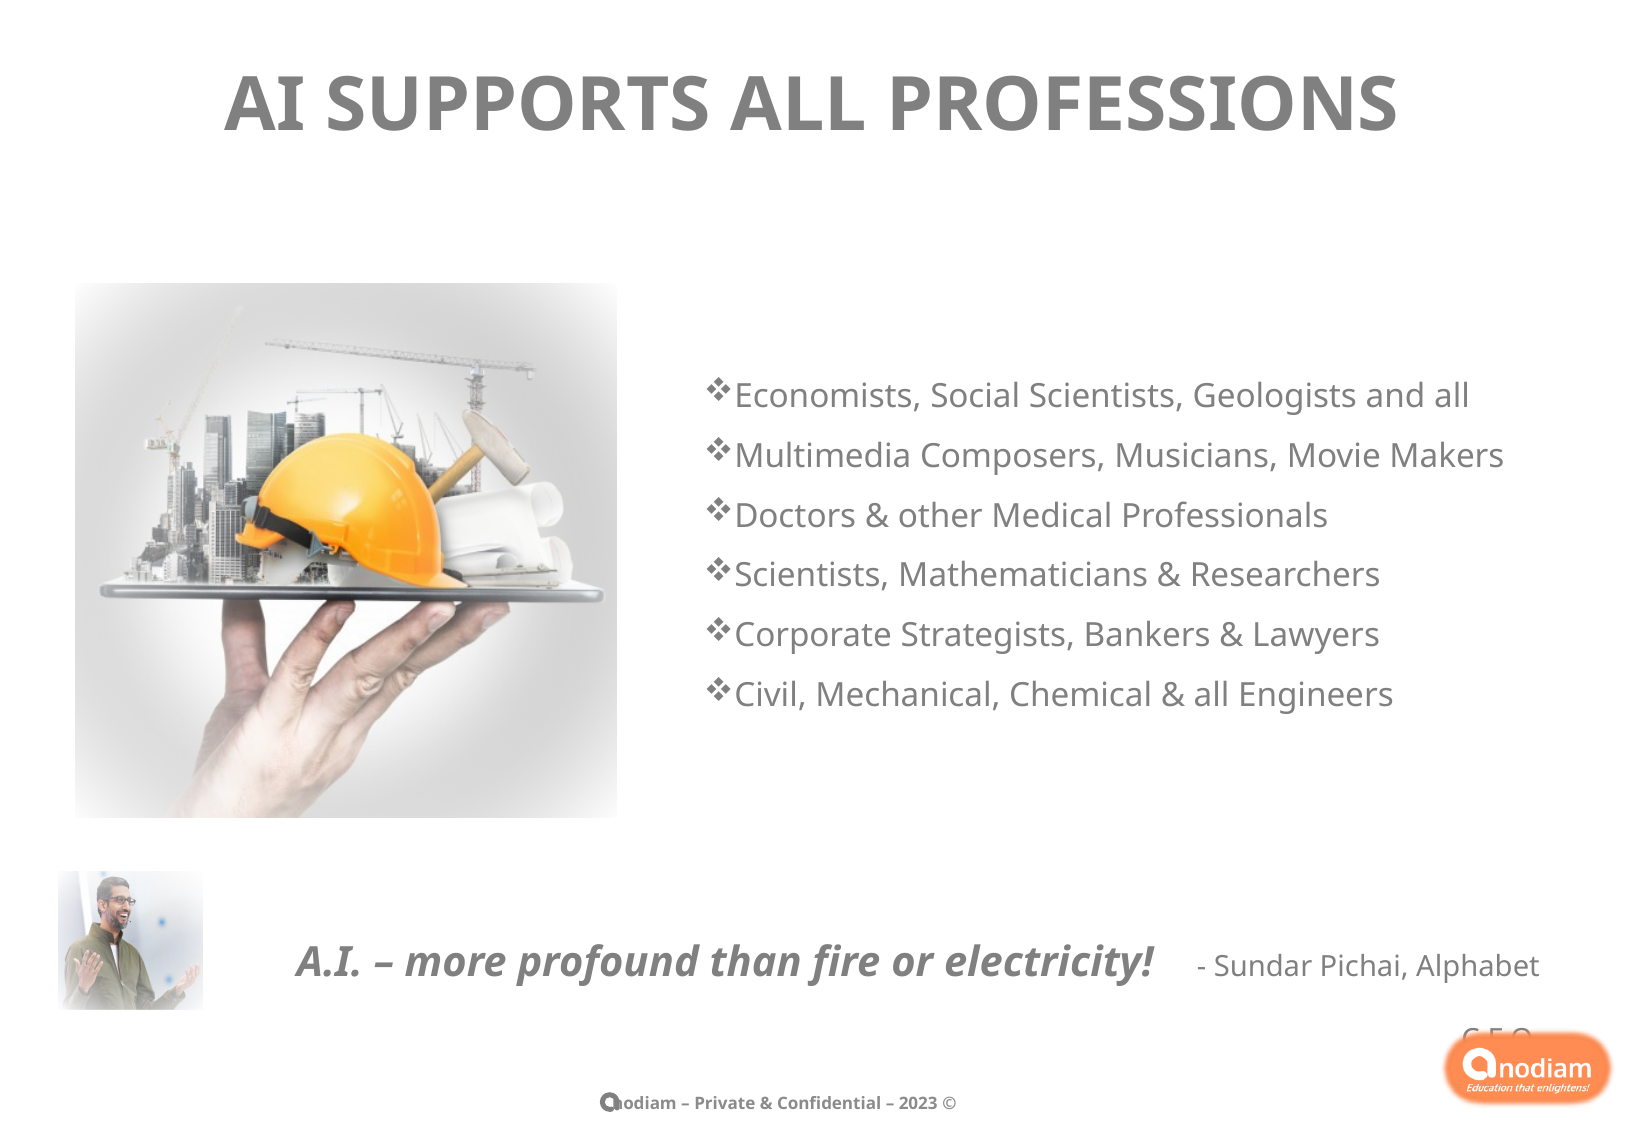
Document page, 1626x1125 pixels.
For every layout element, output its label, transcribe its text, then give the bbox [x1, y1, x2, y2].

text_box [598, 1091, 622, 1113]
footer nodiam – Private & Confidential – 2023 © [512, 1078, 1062, 1125]
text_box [75, 283, 617, 823]
text_box AI Supports All Professions [201, 47, 1423, 153]
text_box Economists, Social Scientists, Geologists and all Multimedia Composers, Musicians, Movie Makers Doctors & other Medical Professionals Scientists, Mathematicians & Researchers Corporate Strategists, Bankers & Lawyers Civil, Mechanical, Chemical & all Engineers [689, 346, 1525, 781]
picture [1437, 1025, 1618, 1111]
picture [58, 871, 203, 1010]
text_box A.I. – more profound than fire or electricity! - Sundar Pichai, Alphabet C.E.O. [197, 877, 1555, 1063]
